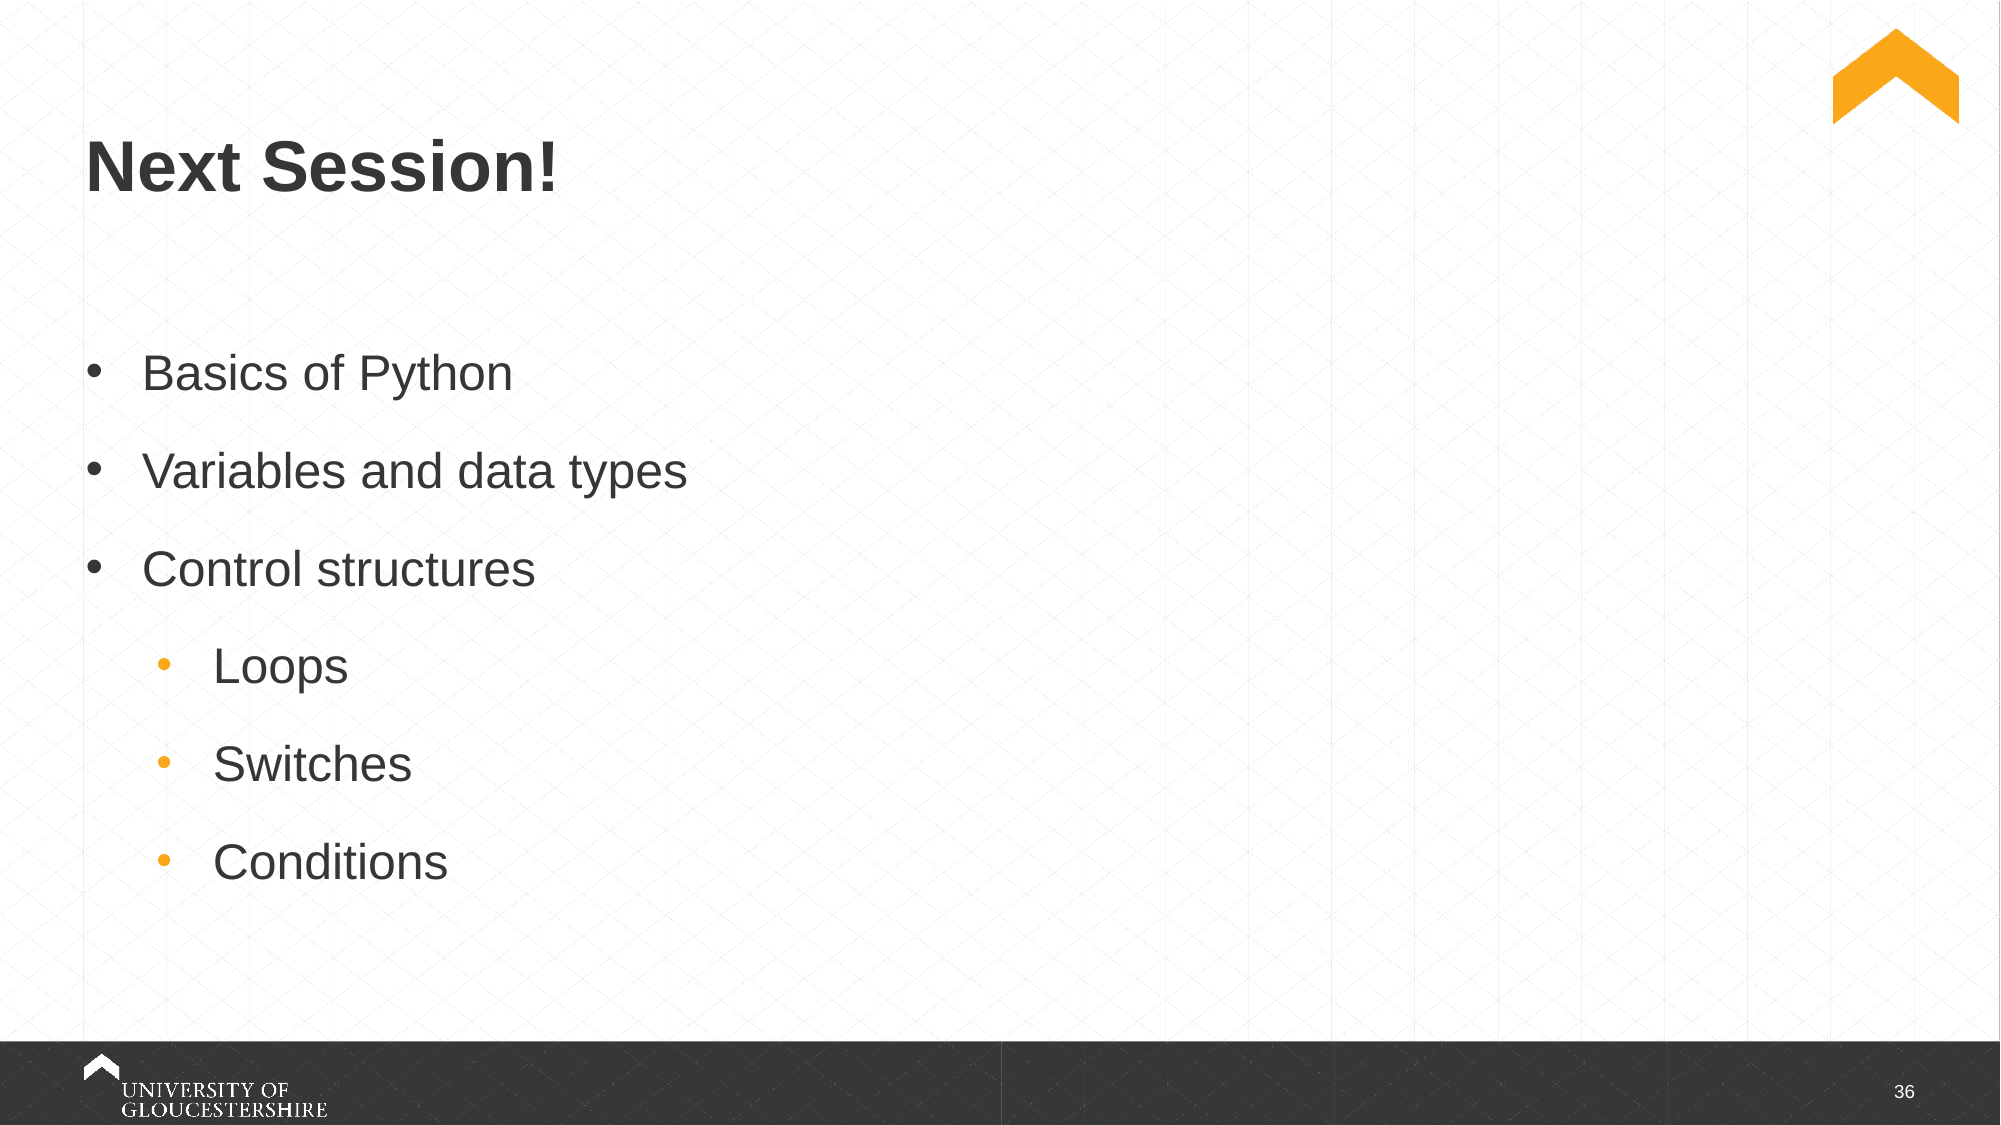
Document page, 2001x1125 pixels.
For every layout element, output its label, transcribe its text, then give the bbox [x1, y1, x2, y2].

picture [0, 1, 2001, 1125]
title Next Session! [85, 138, 983, 256]
list Basics of Python Variables and data types Control structures Loops Switches Conditions [85, 256, 1834, 973]
